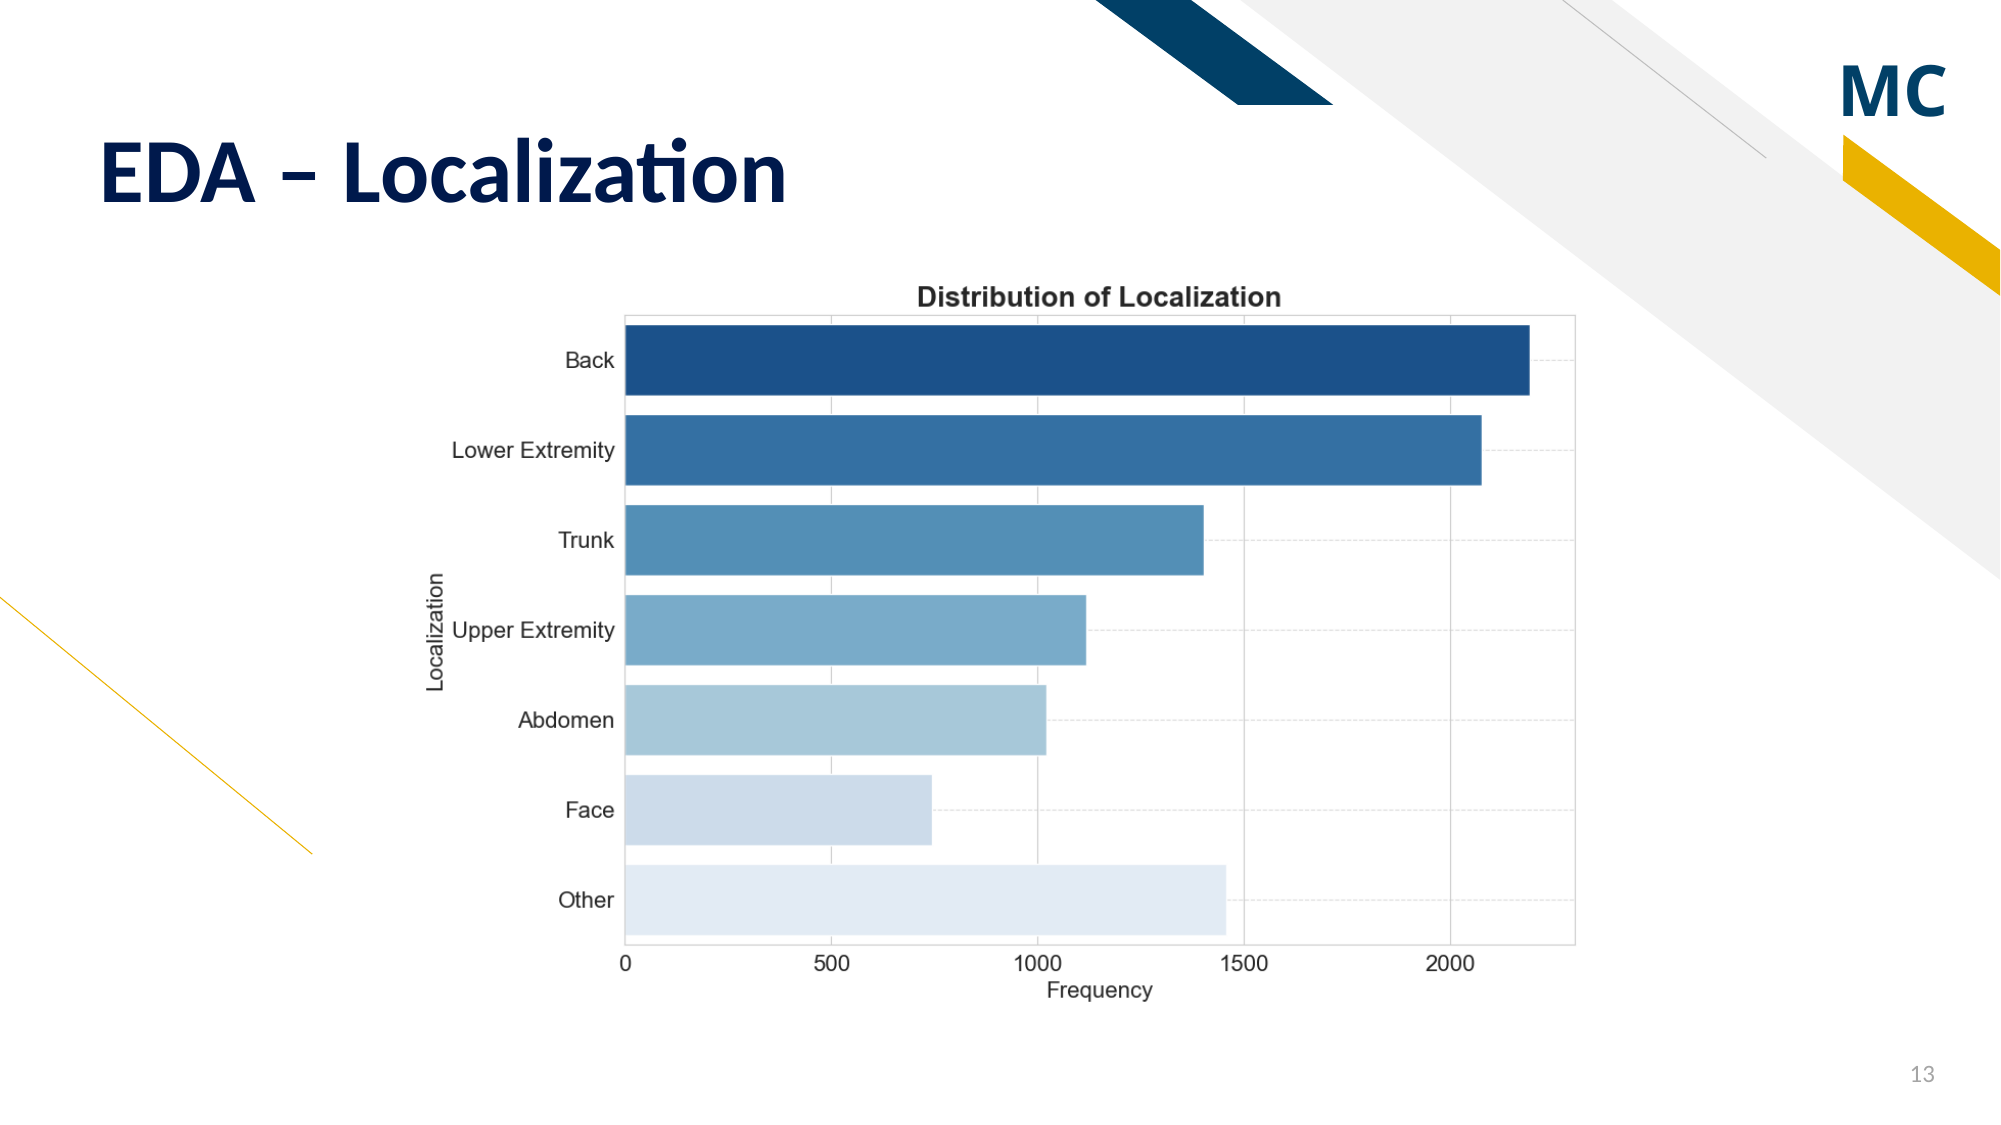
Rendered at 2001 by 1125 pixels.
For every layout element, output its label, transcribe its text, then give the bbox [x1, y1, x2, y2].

picture [415, 276, 1585, 1011]
title EDA – Localization [85, 34, 1453, 223]
slide_number 13 [1828, 1042, 1950, 1103]
